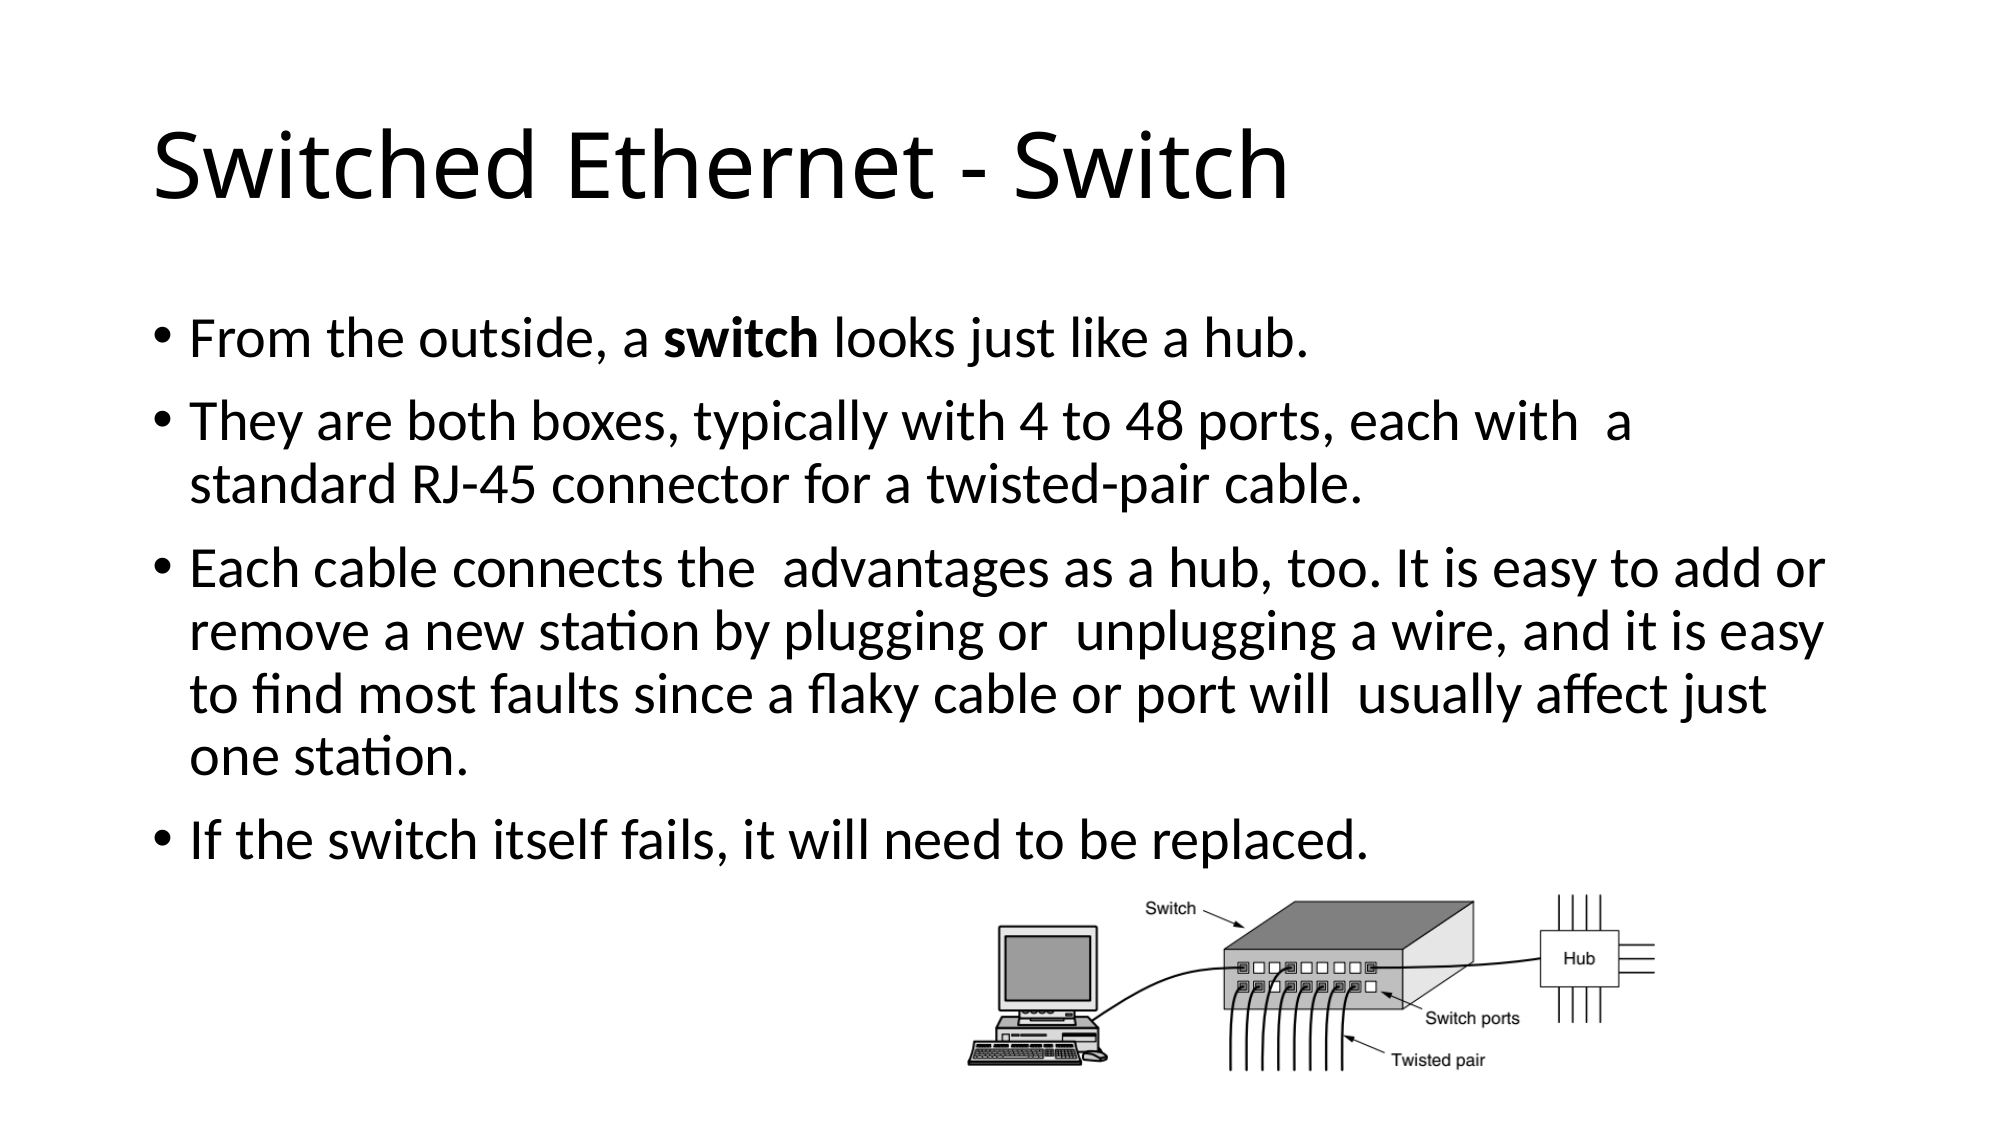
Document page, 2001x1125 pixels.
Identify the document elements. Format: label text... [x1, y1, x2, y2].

list From the outside, a switch looks just like a hub. They are both boxes, typically with 4 to 48 ports, each with a standard RJ-45 connector for a twisted-pair cable. Each cable connects the advantages as a hub, too. It is easy to add or remove a new station by plugging or unplugging a wire, and it is easy to find most faults since a flaky cable or port will usually affect just one station. If the switch itself fails, it will need to be replaced. [137, 299, 1863, 1014]
picture [941, 888, 1679, 1089]
title Switched Ethernet - Switch [137, 59, 1863, 278]
